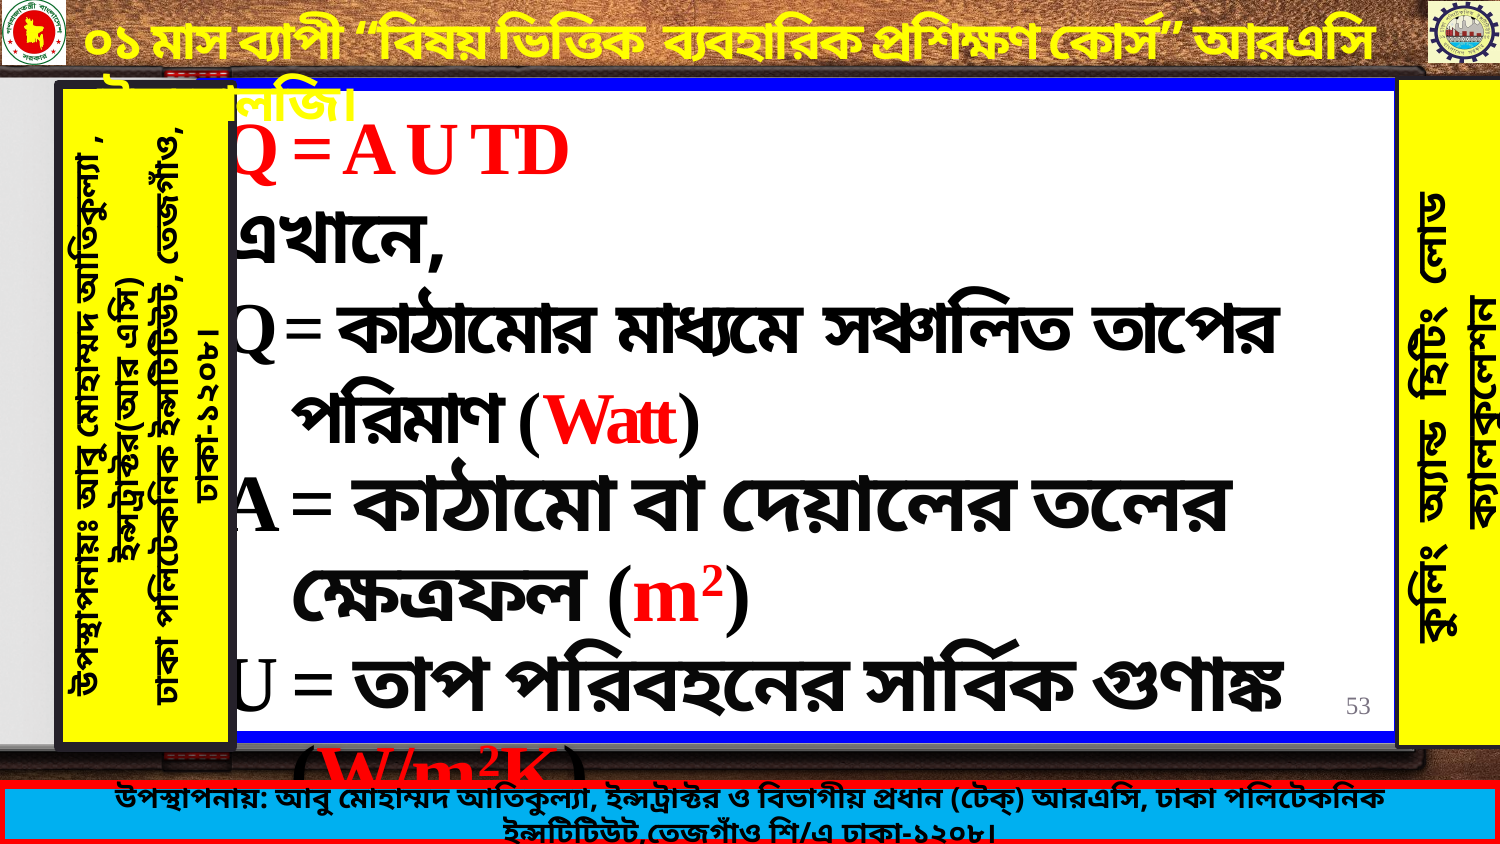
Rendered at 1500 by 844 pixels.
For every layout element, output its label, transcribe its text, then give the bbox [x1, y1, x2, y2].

picture [351, 770, 361, 782]
picture [1428, 0, 1500, 76]
text_box ০১ মাস ব্যাপী “বিষয় ভিত্তিক ব্যবহারিক প্রশিক্ষণ কোর্স” আরএসি টেকনোলজি। [68, 0, 1464, 140]
picture [520, 775, 530, 782]
text_box কুলিং অ্যান্ড ‍হিটিং লোড ক্যালকুলেশন Cooling & Heating Load Calculation [1395, 76, 1500, 749]
text_box উপস্থাপনায়ঃ আবু মোহাম্মদ আতিকুল্যা , ইন্সট্রাক্টর(আর এসি) ঢাকা পলিটেকনিক ইন্সটিটিউট, তেজগাঁও, ঢাকা-১২০৮। [58, 84, 233, 747]
text_box উপস্থাপনায়: আবু মোহাম্মদ আতিকুল্যা, ইন্সট্রাক্টর ও বিভাগীয় প্রধান (টেক্) আরএসি, ঢাকা পলিটেকনিক ইন্সটিটিউট,তেজগাঁও শি/এ ঢাকা-১২০৮। [0, 782, 1500, 844]
picture [0, 0, 1500, 782]
slide_number 53 [1295, 672, 1386, 737]
picture [450, 768, 461, 782]
picture [428, 768, 439, 782]
